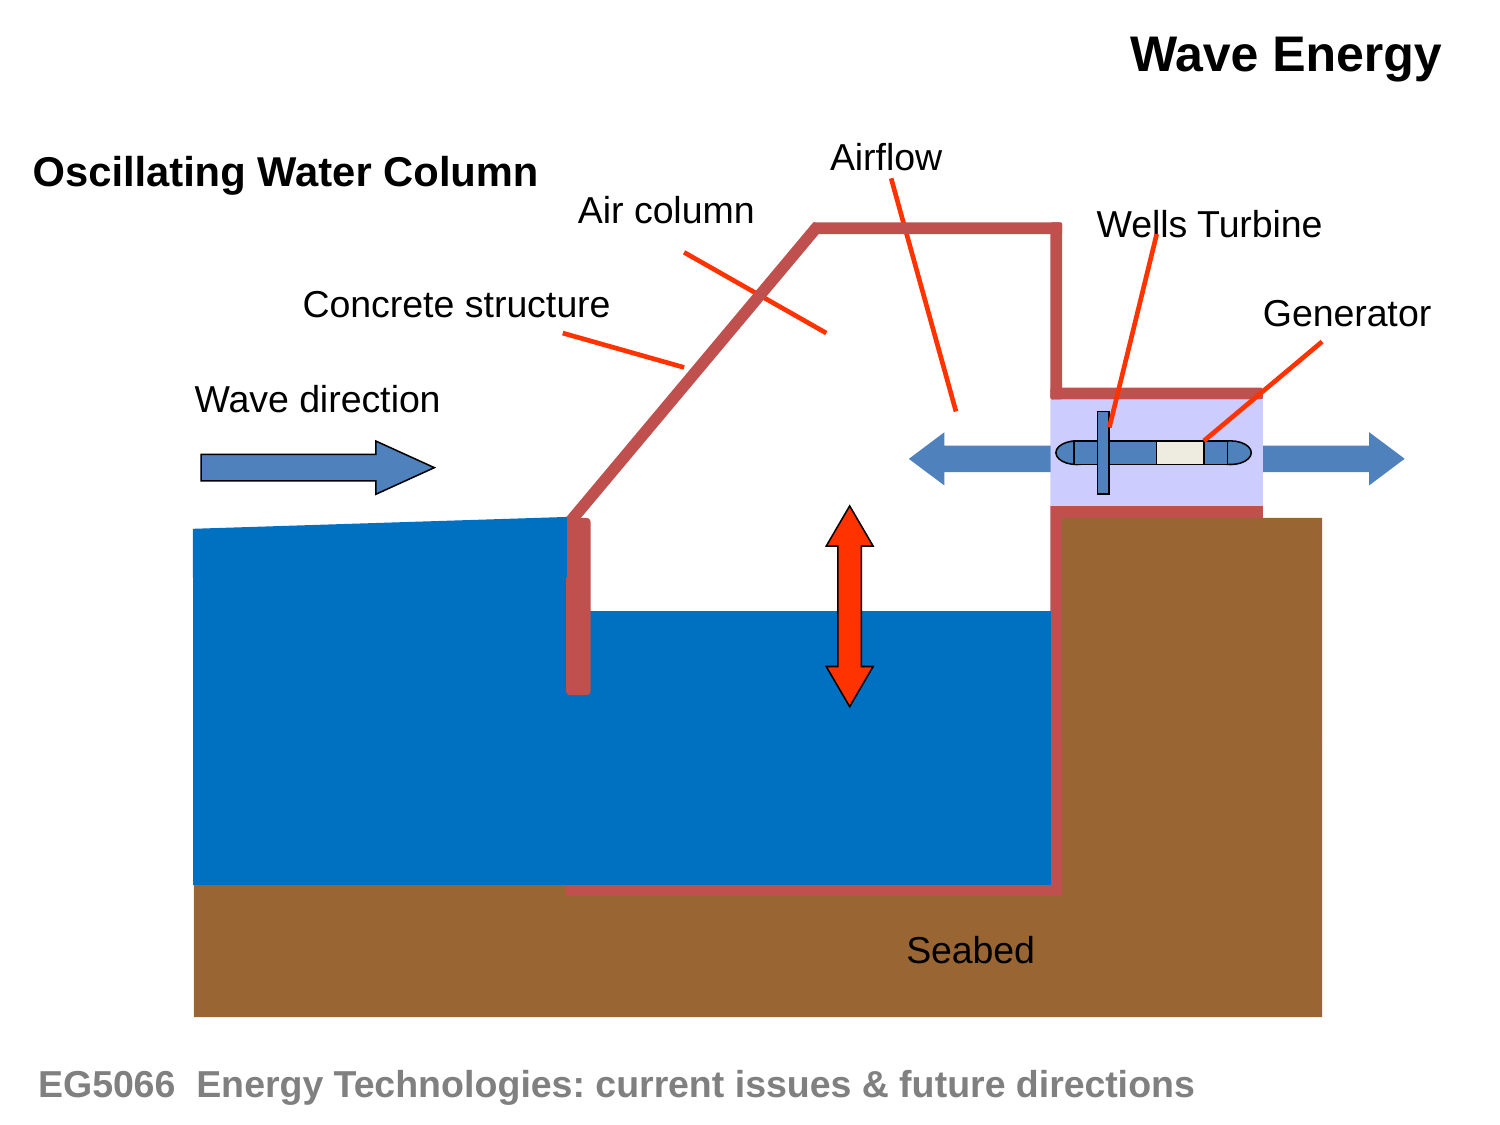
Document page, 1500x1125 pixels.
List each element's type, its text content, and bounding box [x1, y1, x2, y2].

text_box EG5066 Energy Technologies: current issues & future directions [23, 1052, 1313, 1113]
text_box Oscillating Water Column [18, 137, 173, 202]
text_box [178, 125, 1448, 1018]
text_box Wave Energy [1115, 14, 1457, 89]
